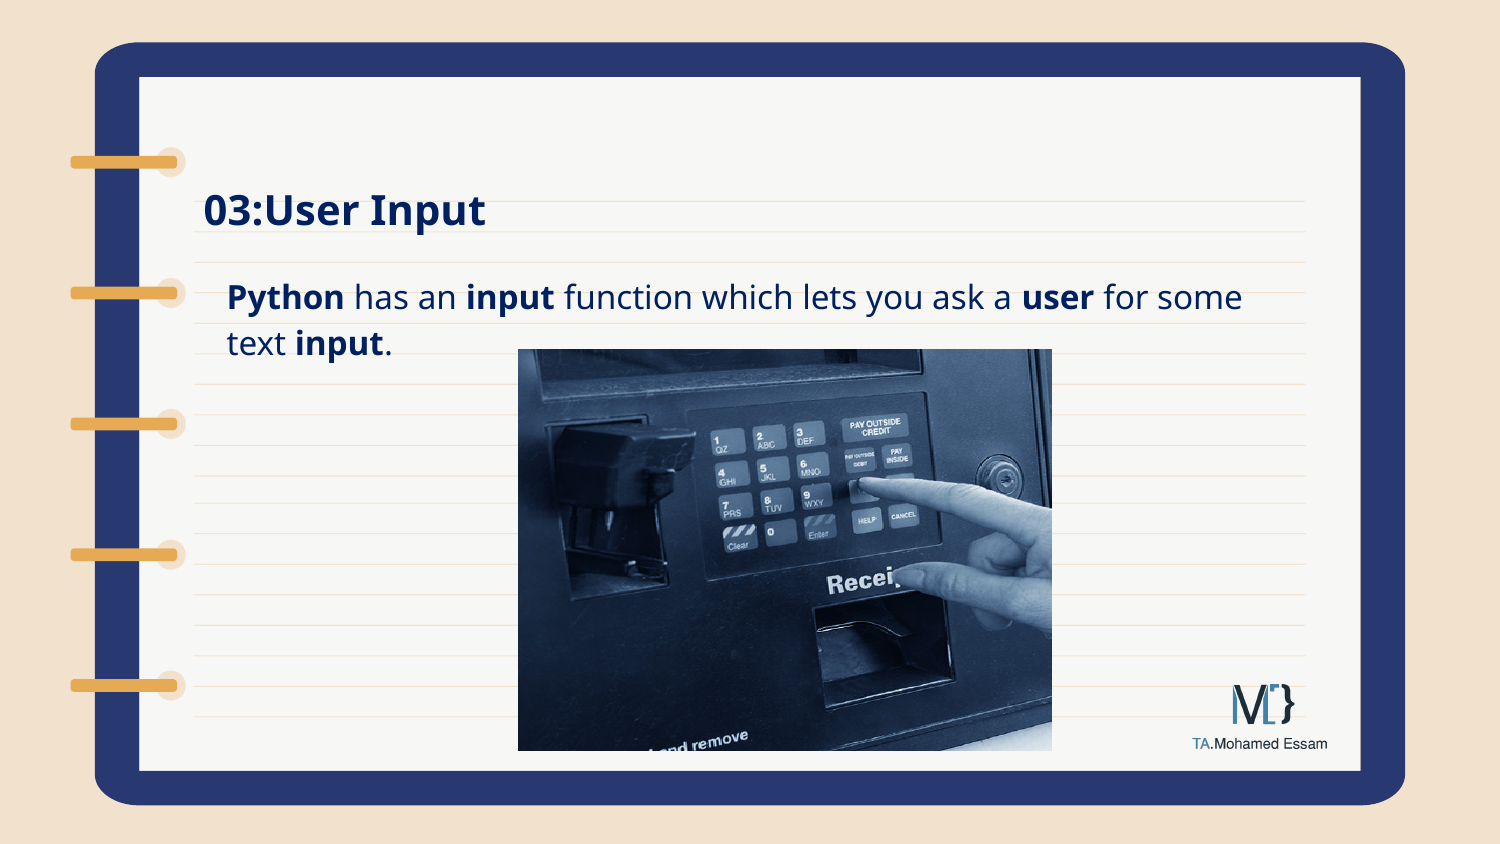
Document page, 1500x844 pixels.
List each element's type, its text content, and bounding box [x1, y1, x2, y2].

picture [1077, 524, 1443, 844]
subtitle 03:User Input [188, 161, 1163, 220]
picture [517, 348, 1052, 751]
subtitle Python has an input function which lets you ask a user for some text input. [188, 255, 1381, 350]
